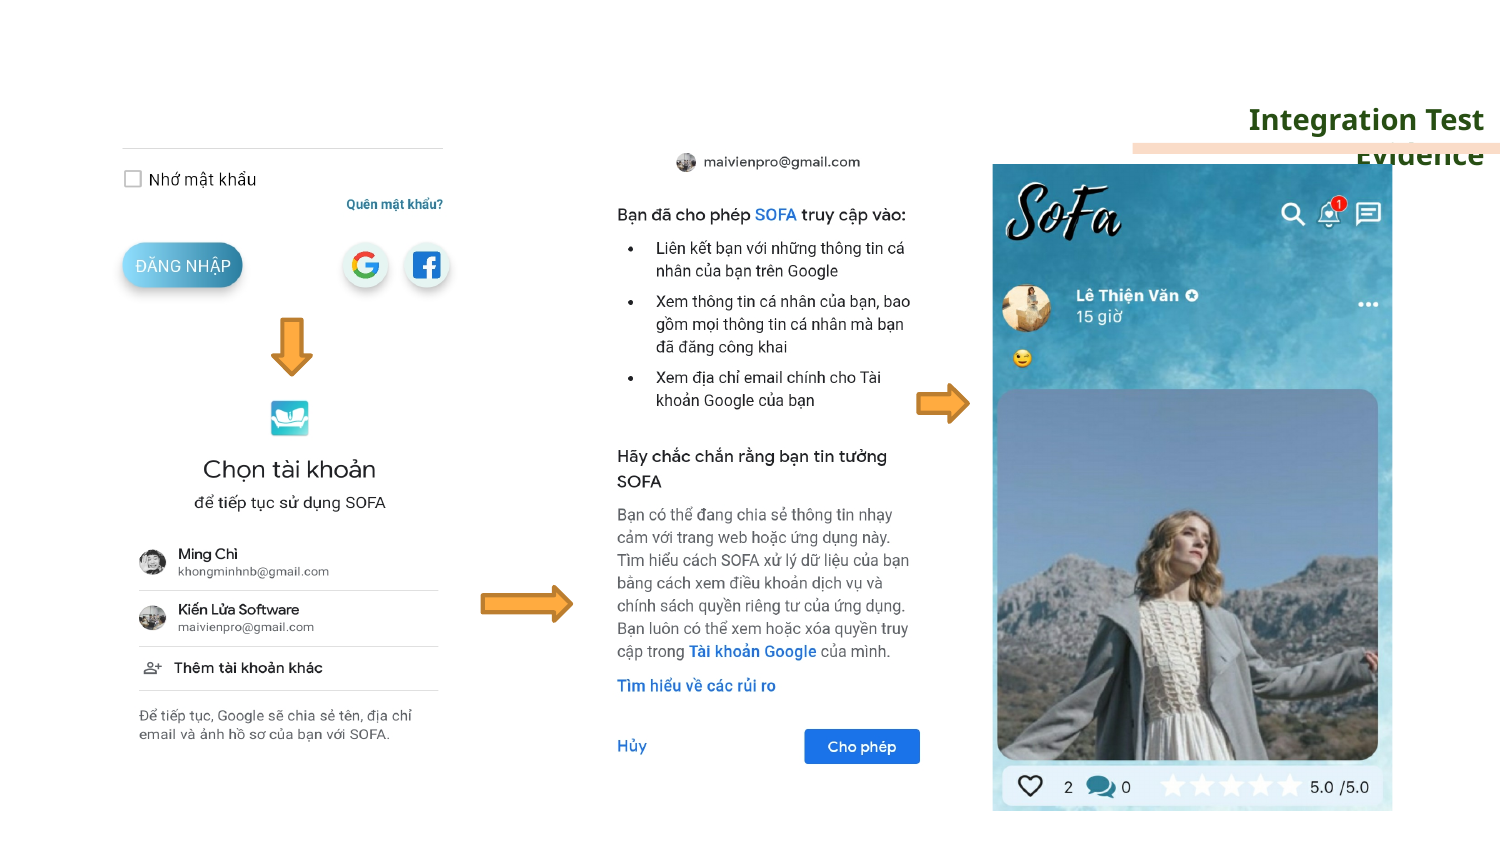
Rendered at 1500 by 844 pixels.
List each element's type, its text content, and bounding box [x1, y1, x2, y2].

text_box [1132, 142, 1500, 154]
text_box [940, 383, 970, 424]
picture [992, 163, 1393, 811]
picture [126, 384, 439, 750]
text_box [480, 584, 574, 623]
picture [82, 148, 483, 357]
picture [595, 142, 935, 776]
title Integration Test Evidence [1119, 86, 1500, 154]
text_box [280, 366, 304, 377]
